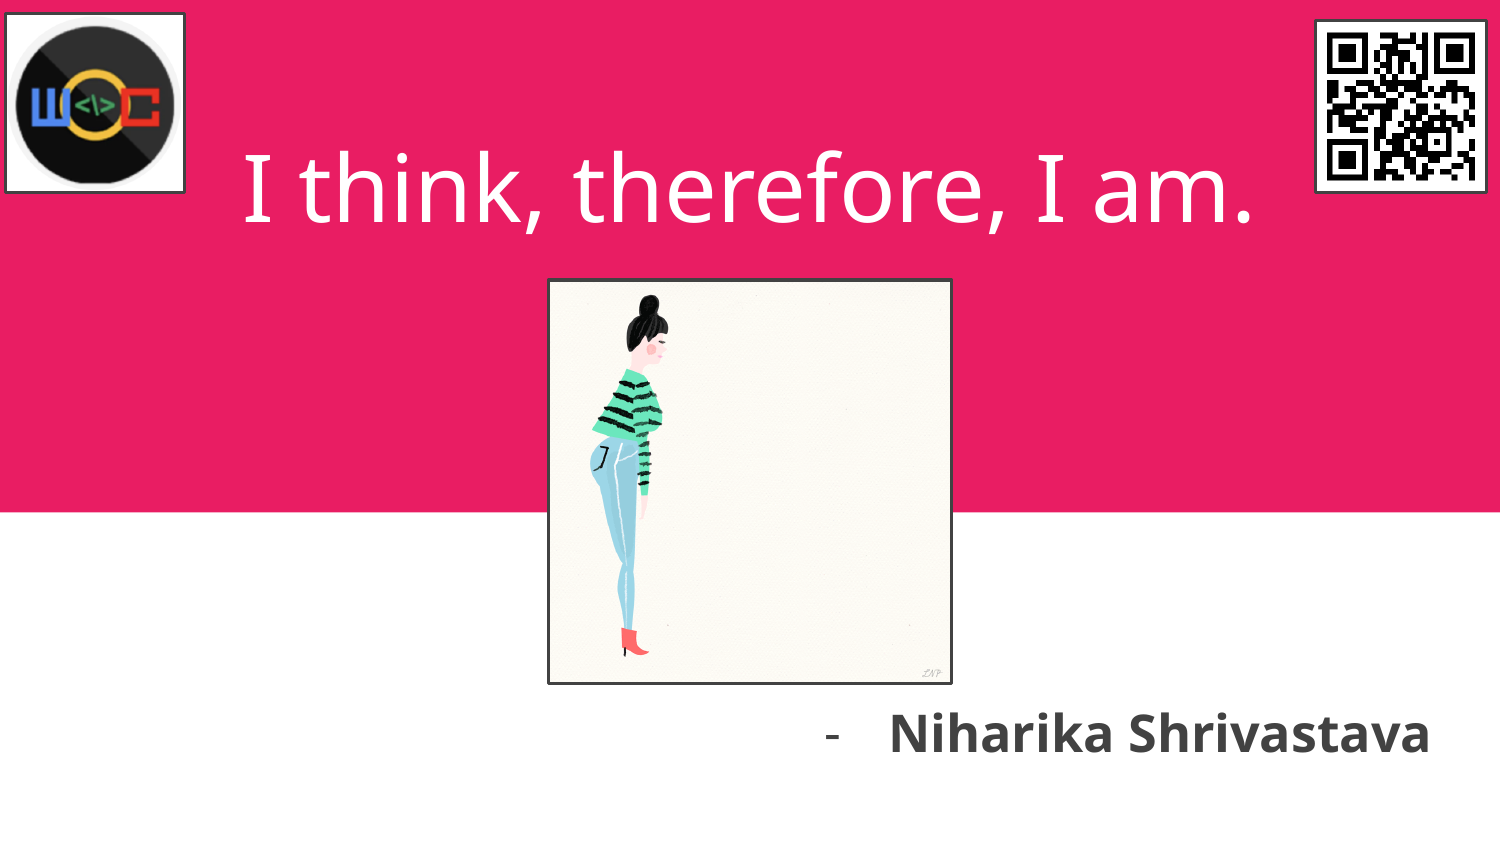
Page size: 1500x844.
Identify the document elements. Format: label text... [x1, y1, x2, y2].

subtitle Niharika Shrivastava [152, 655, 1448, 809]
title I think, therefore, I am. [102, 105, 1398, 266]
picture [549, 281, 951, 683]
picture [6, 14, 183, 191]
picture [1316, 22, 1486, 191]
